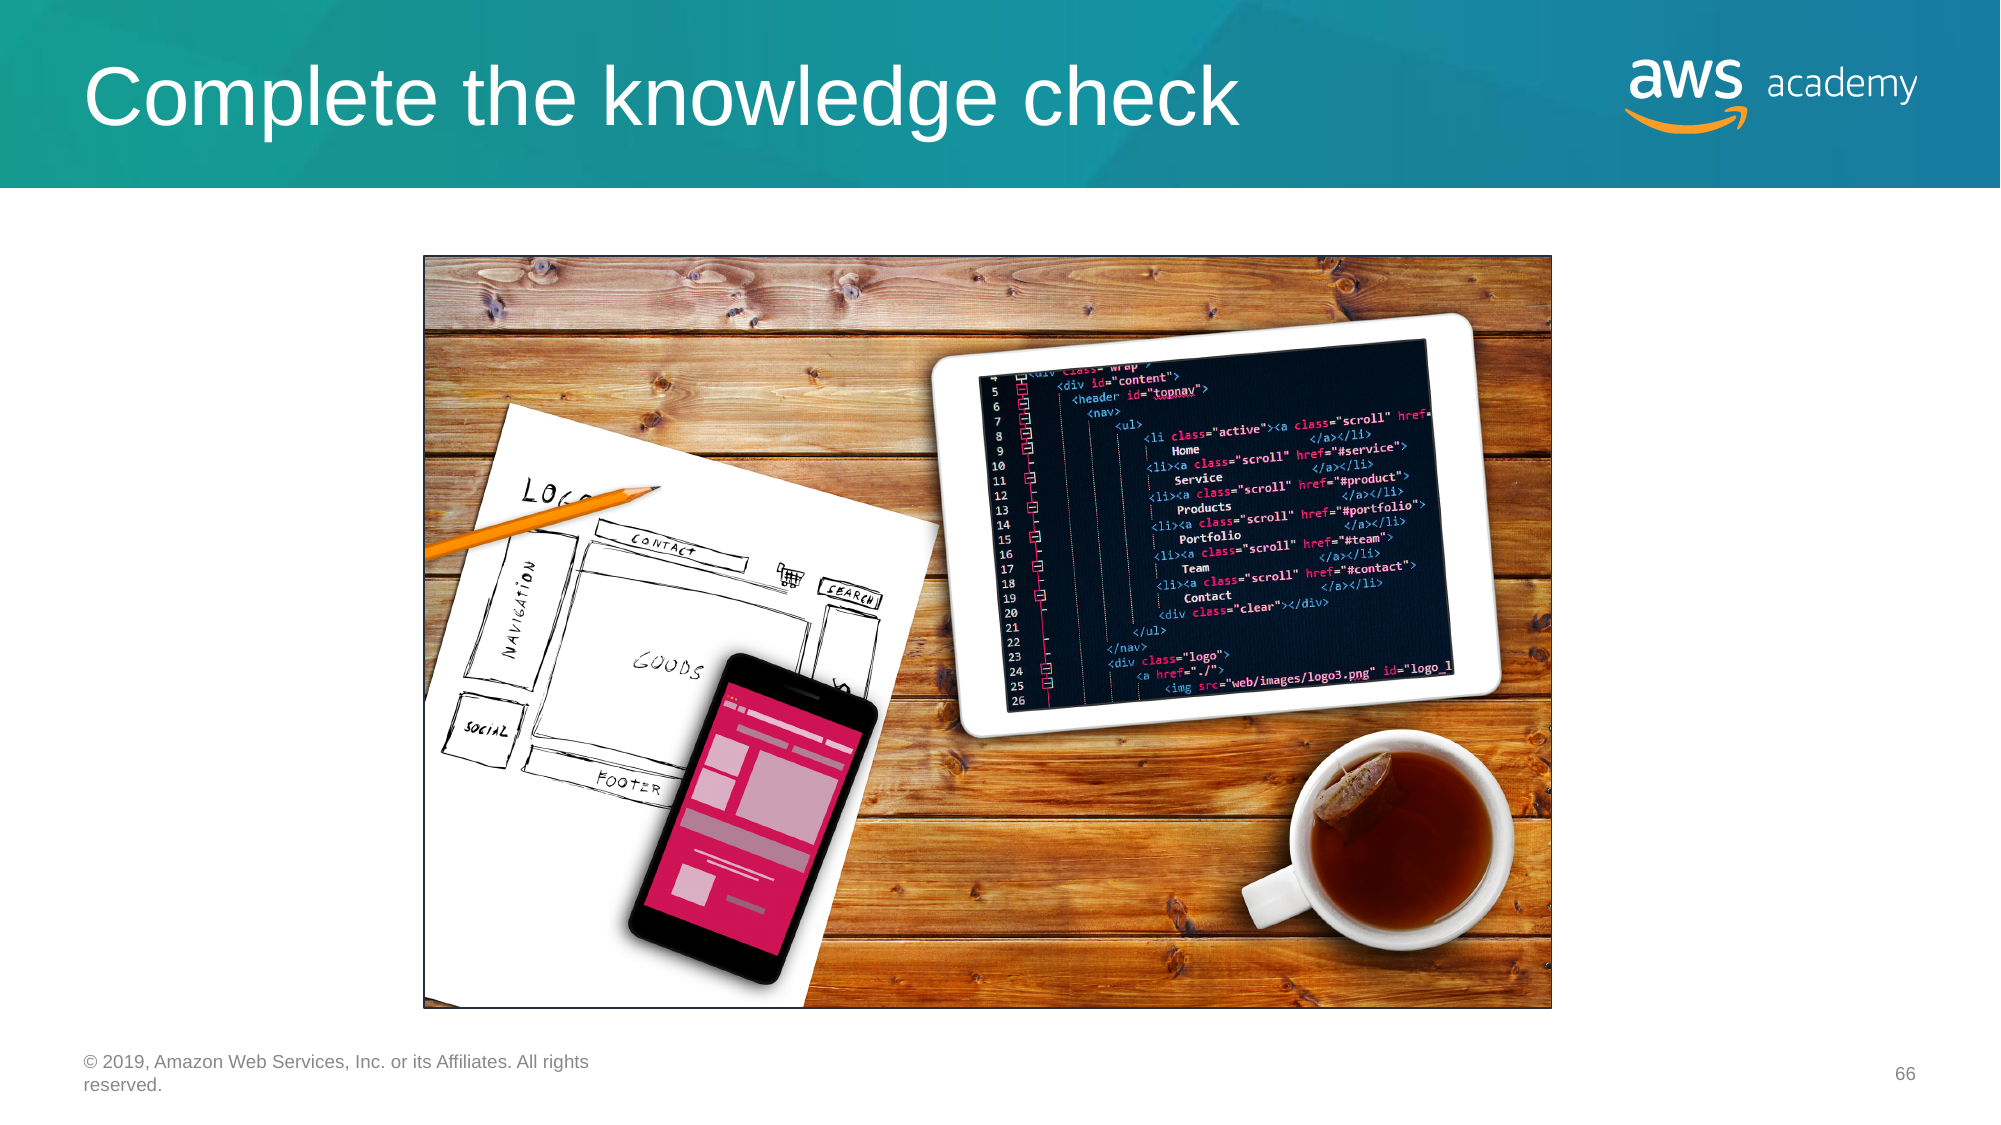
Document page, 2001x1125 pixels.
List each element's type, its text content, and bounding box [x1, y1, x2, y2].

footer © 2019, Amazon Web Services, Inc. or its Affiliates. All rights reserved. [68, 1042, 682, 1103]
title Complete the knowledge check [68, 59, 1551, 138]
picture [424, 256, 1551, 1008]
picture [0, 0, 2000, 188]
slide_number ‹#› [1481, 1042, 1932, 1103]
